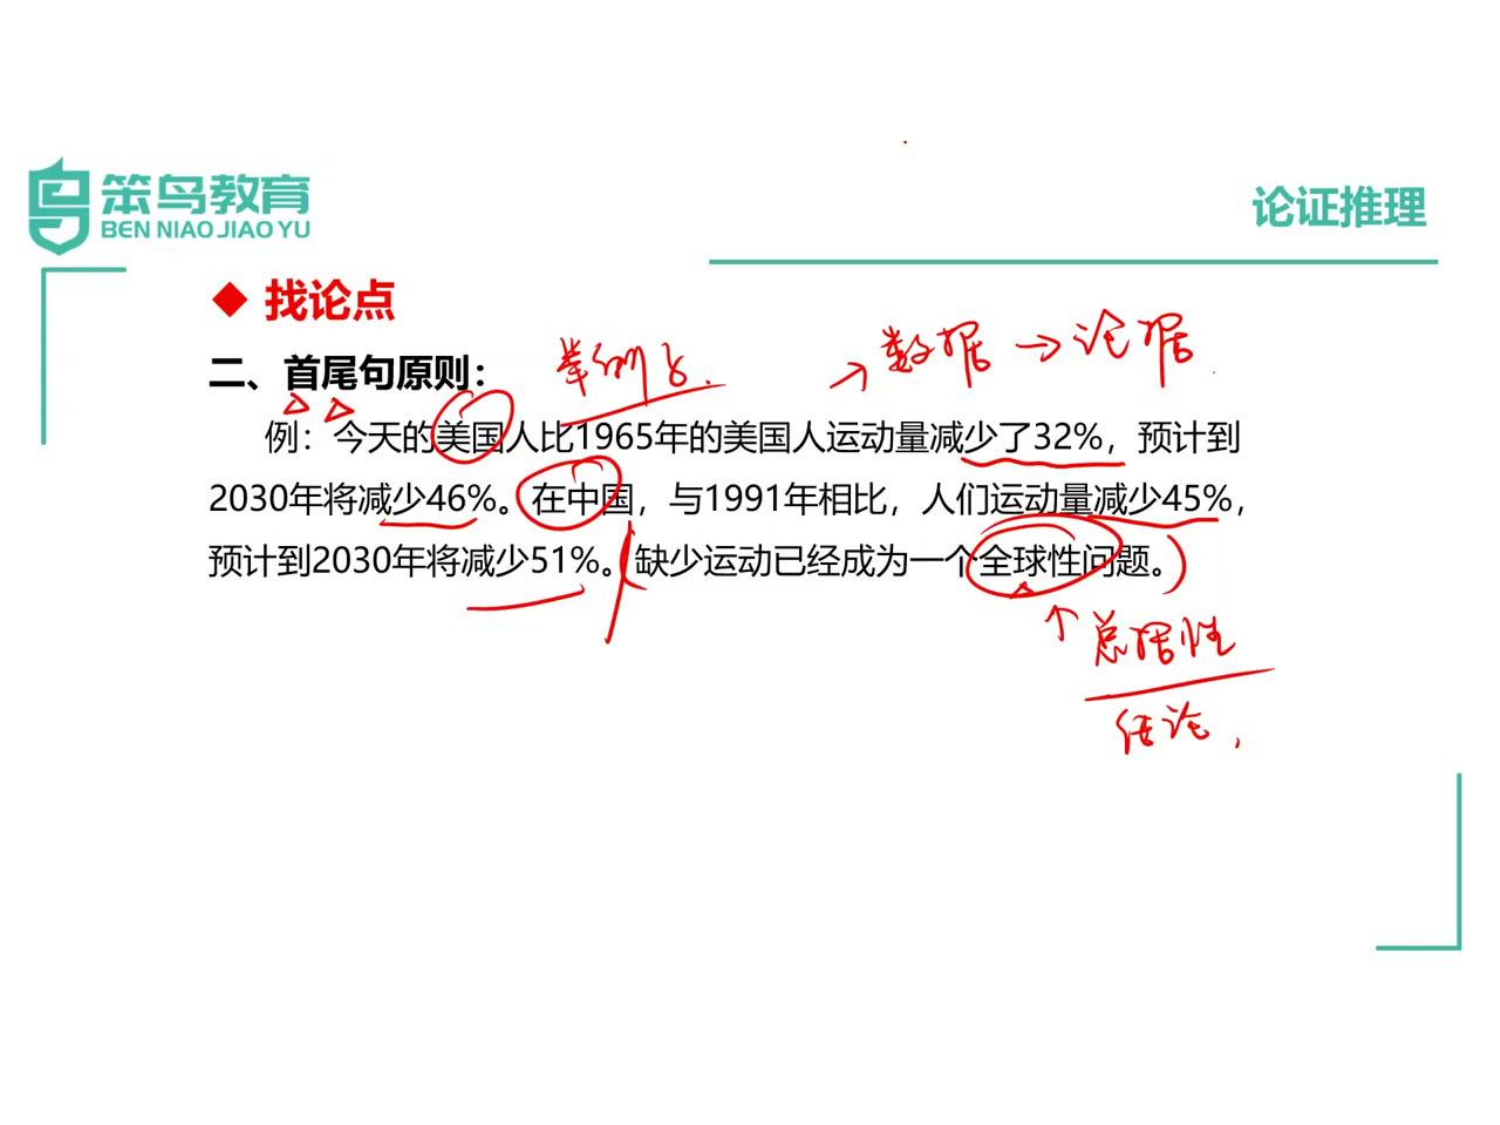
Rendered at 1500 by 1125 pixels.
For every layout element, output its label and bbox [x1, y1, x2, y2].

picture [0, 140, 1500, 985]
